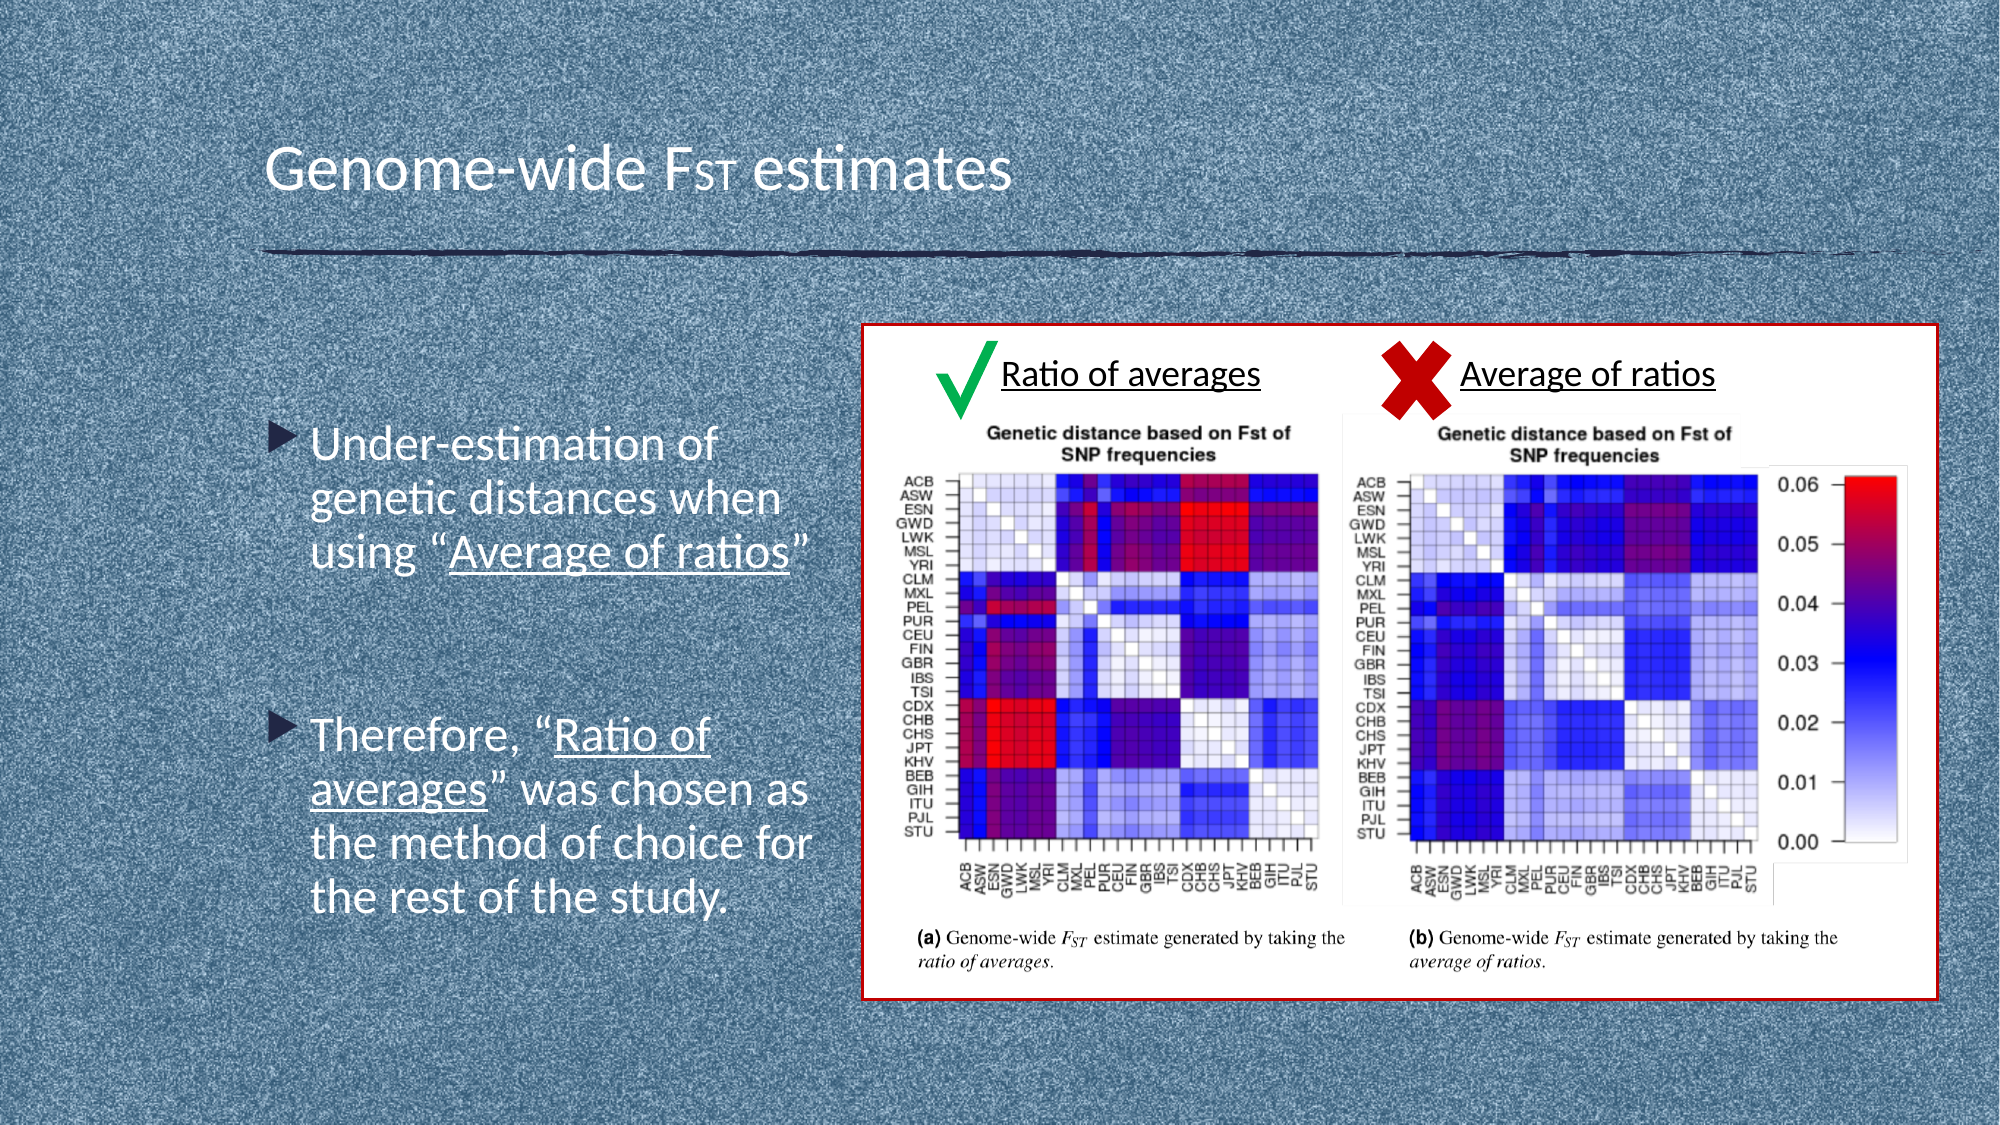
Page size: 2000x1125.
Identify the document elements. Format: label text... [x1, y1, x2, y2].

list Under-estimation of genetic distances when using “Average of ratios” Therefore, “Ratio of averages” was chosen as the method of choice for the rest of the study. [249, 312, 843, 1013]
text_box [865, 328, 1935, 997]
title Genome-wide FST estimates [249, 45, 1750, 213]
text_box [937, 342, 997, 419]
